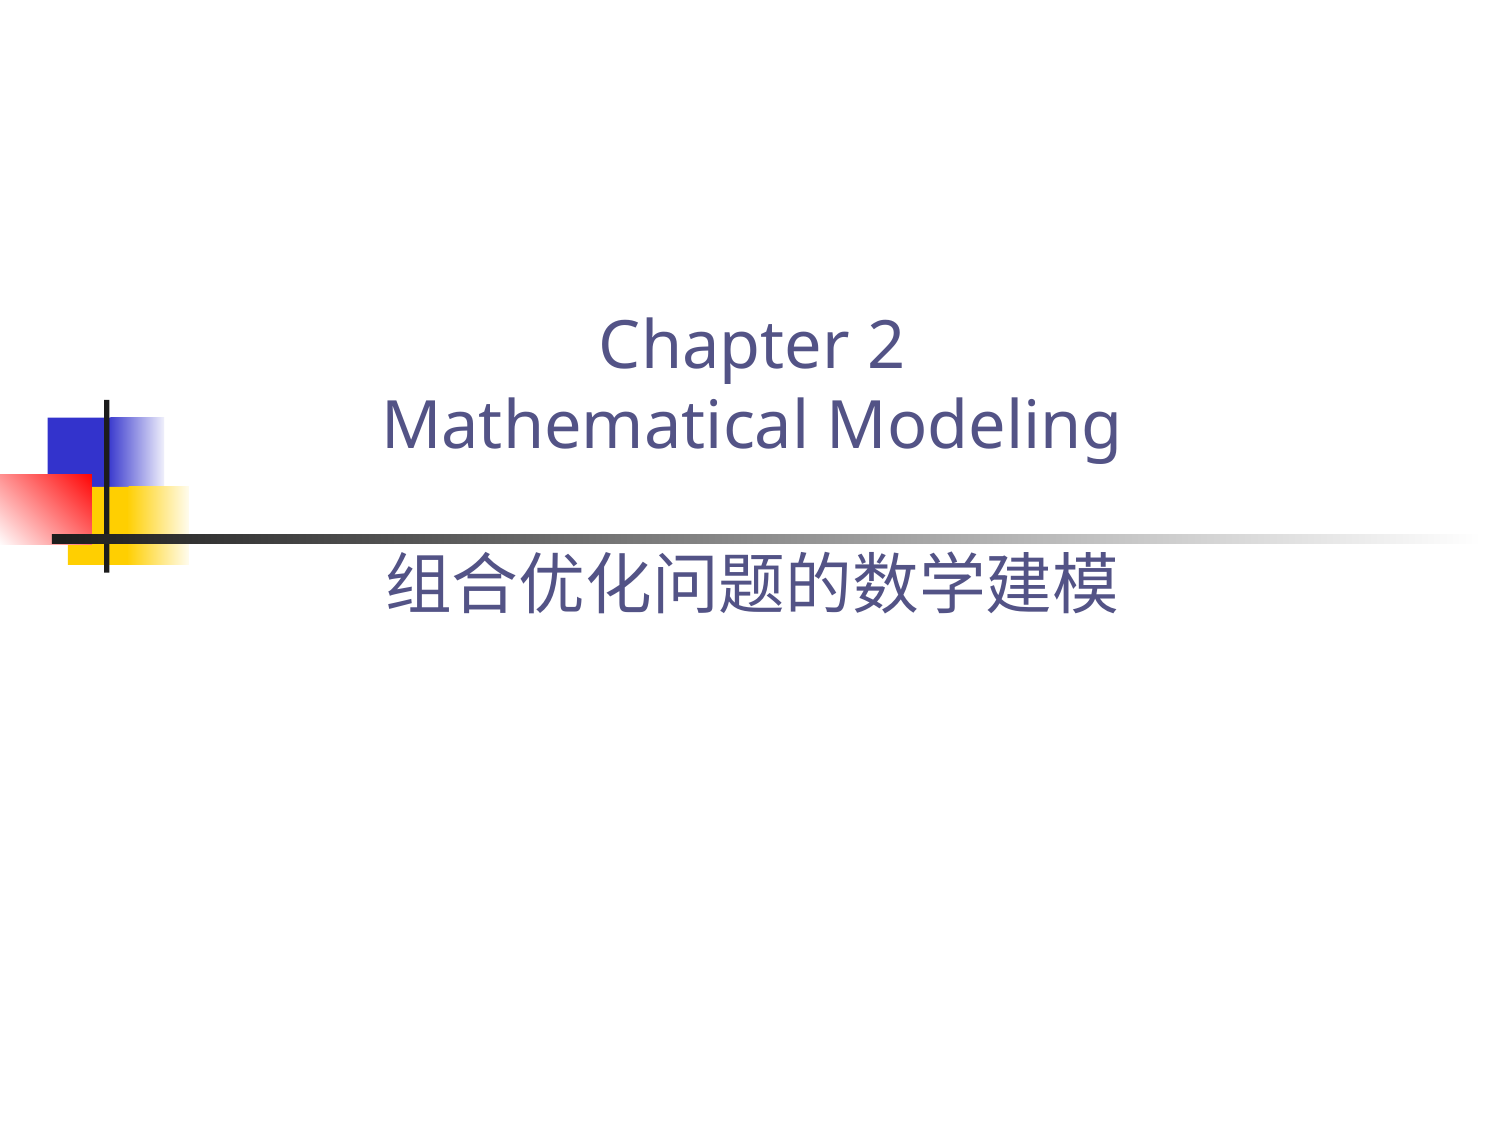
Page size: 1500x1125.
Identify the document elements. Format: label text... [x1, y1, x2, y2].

title Chapter 2 Mathematical Modeling 组合优化问题的数学建模 [58, 125, 1447, 630]
